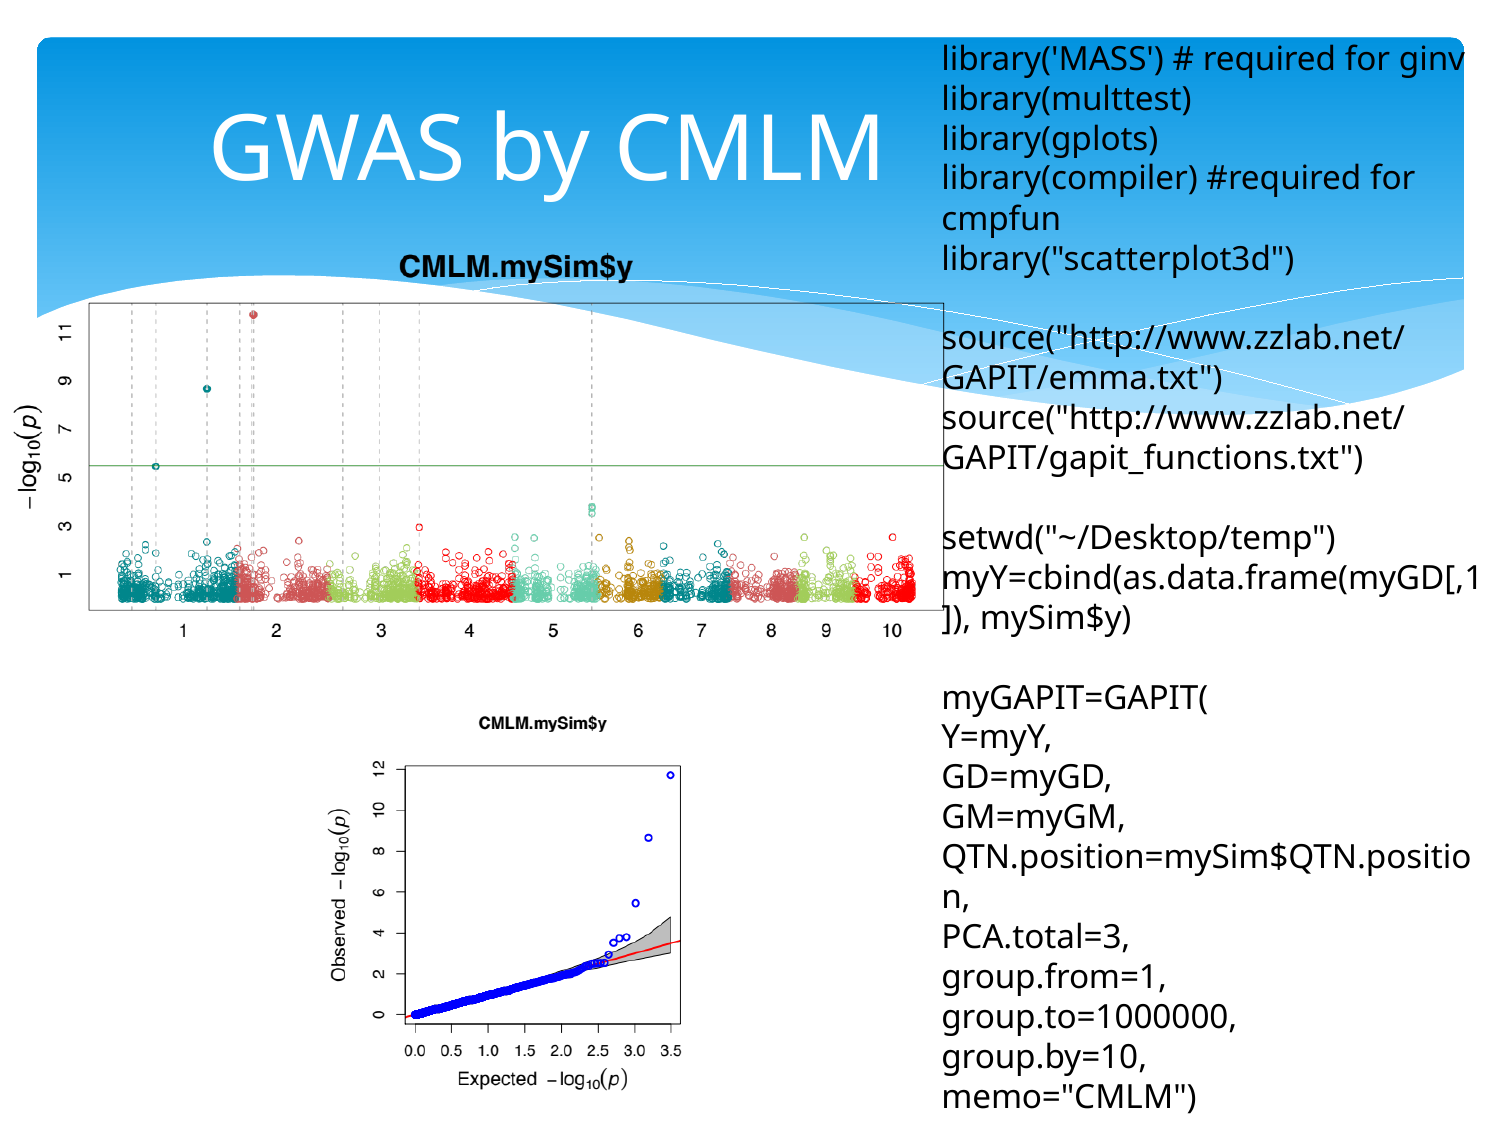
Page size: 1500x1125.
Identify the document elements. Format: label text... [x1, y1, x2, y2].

title GWAS by CMLM [75, 55, 926, 227]
picture [0, 228, 957, 653]
text_box library('MASS') # required for ginv library(multtest) library(gplots) library(compiler) #required for cmpfun library("scatterplot3d") source("http://www.zzlab.net/GAPIT/emma.txt") source("http://www.zzlab.net/GAPIT/gapit_functions.txt") setwd("~/Desktop/temp") myY=cbind(as.data.frame(myGD[,1]), mySim$y) myGAPIT=GAPIT( Y=myY, GD=myGD, GM=myGM, QTN.position=mySim$QTN.position, PCA.total=3, group.from=1, group.to=1000000, group.by=10, memo="CMLM") [926, 29, 1500, 1123]
picture [301, 679, 730, 1108]
